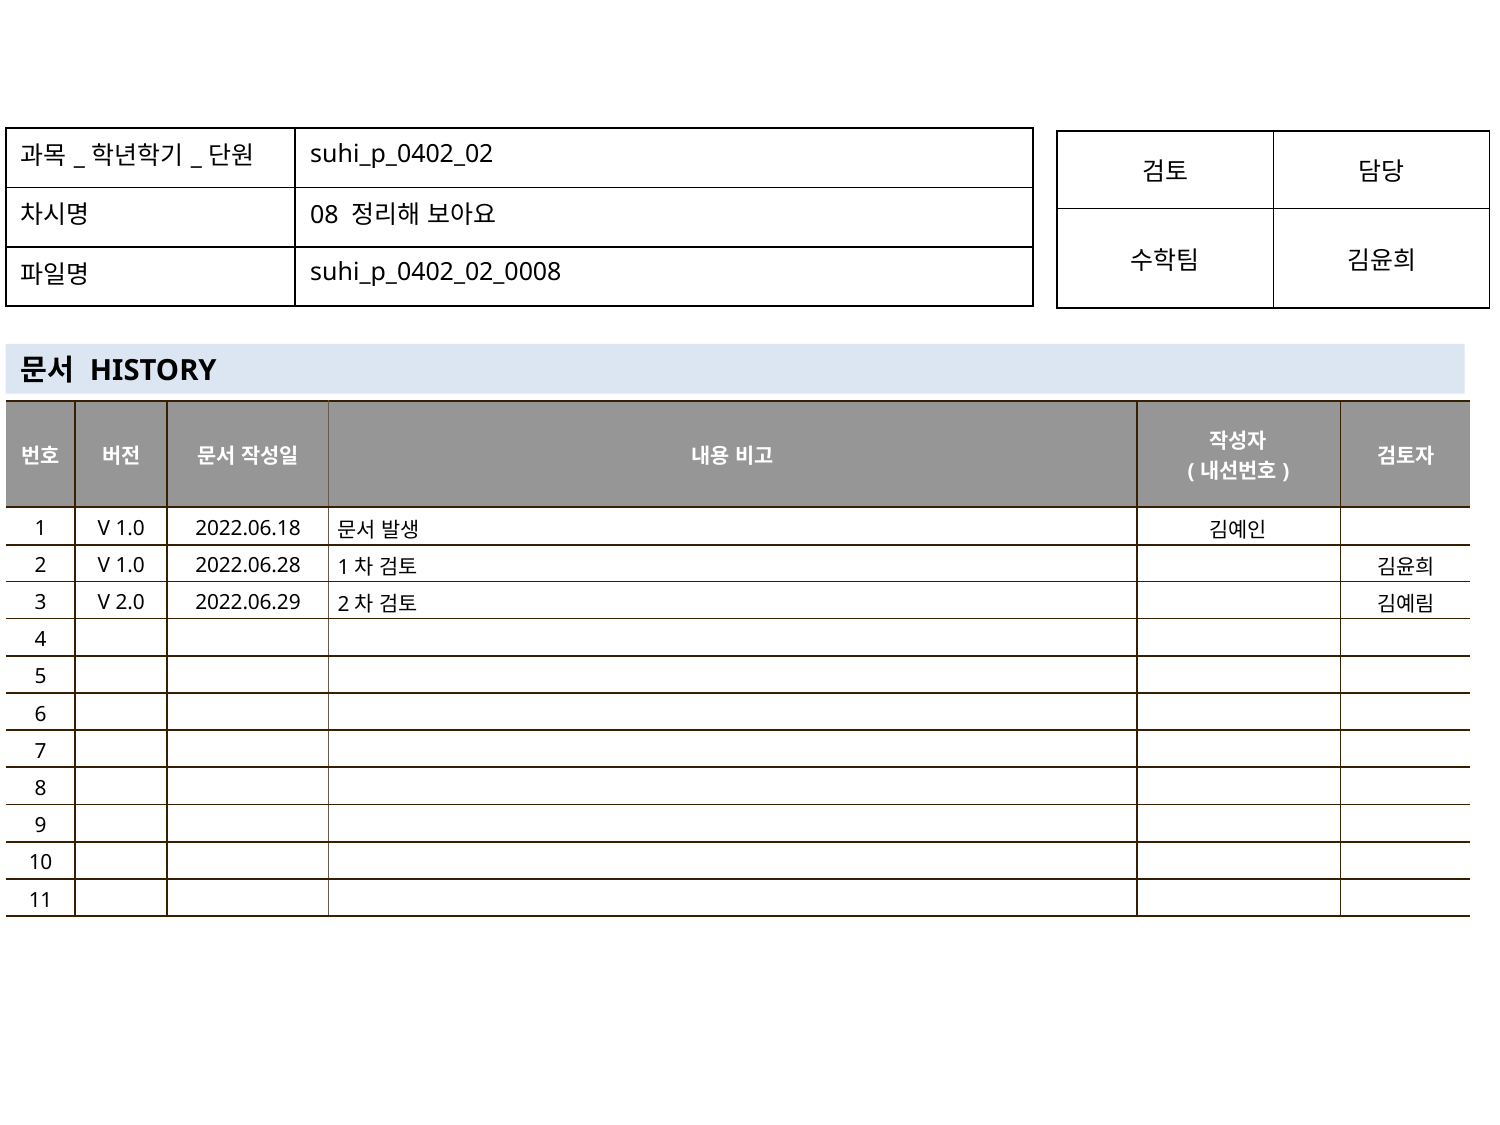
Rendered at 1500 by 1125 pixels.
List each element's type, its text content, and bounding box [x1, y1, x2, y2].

table_cell [1138, 805, 1340, 841]
table_cell 2 [6, 546, 74, 581]
table_cell 7 [6, 731, 74, 766]
table_cell [329, 694, 1136, 729]
table_header 검토 [1058, 132, 1273, 208]
table_cell 2022.06.28 [168, 546, 328, 581]
table_header 작성자 (내선번호) [1138, 402, 1340, 506]
table_cell 김윤희 [1274, 209, 1489, 307]
table_cell 수학팀 [1058, 209, 1273, 307]
table_cell [168, 768, 328, 804]
table_cell [1341, 657, 1470, 692]
table_cell 김예인 [1138, 508, 1340, 544]
table_cell 2차 검토 [329, 582, 1136, 618]
table_cell [1341, 843, 1470, 878]
table_cell 3 [6, 582, 74, 618]
table_cell [329, 619, 1136, 655]
table_cell [168, 694, 328, 729]
table_cell [1138, 731, 1340, 766]
table_cell [1138, 619, 1340, 655]
table_cell 문서 발생 [329, 508, 1136, 544]
table_cell 파일명 [7, 248, 294, 305]
table_cell [1138, 657, 1340, 692]
table_cell [329, 805, 1136, 841]
table_cell 김윤희 [1341, 546, 1470, 581]
table_cell 2022.06.29 [168, 582, 328, 618]
table_header 내용 비고 [329, 402, 1136, 506]
table_cell V 1.0 [76, 546, 166, 581]
table_cell [76, 880, 166, 915]
table_cell 2022.06.18 [168, 508, 328, 544]
table_cell 4 [6, 619, 74, 655]
table_header 과목_학년학기_단원 [7, 129, 294, 187]
table_cell [1138, 843, 1340, 878]
table_cell [1138, 880, 1340, 915]
table_cell suhi_p_0402_02_0008 [296, 248, 1032, 305]
table_cell 08 정리해 보아요 [296, 188, 1032, 246]
table_header 번호 [6, 402, 74, 506]
table_cell 5 [6, 657, 74, 692]
table_cell 1차 검토 [329, 546, 1136, 581]
table_header 검토자 [1341, 402, 1470, 506]
table_cell [76, 768, 166, 804]
table_cell [1138, 694, 1340, 729]
table_cell [76, 843, 166, 878]
table_cell 6 [6, 694, 74, 729]
table_cell [76, 805, 166, 841]
table_cell [1341, 880, 1470, 915]
table_cell [168, 619, 328, 655]
table_header 담당 [1274, 132, 1489, 208]
table_cell [1138, 582, 1340, 618]
table_cell 1 [6, 508, 74, 544]
table_cell [1341, 731, 1470, 766]
table_cell [1341, 619, 1470, 655]
table_cell [329, 657, 1136, 692]
table_cell V 1.0 [76, 508, 166, 544]
table_cell [76, 731, 166, 766]
text_box 문서 HISTORY [5, 343, 1465, 394]
table_cell [76, 657, 166, 692]
table_header suhi_p_0402_02 [296, 129, 1032, 187]
table_cell 김예림 [1341, 582, 1470, 618]
table_cell [329, 768, 1136, 804]
table_cell 차시명 [7, 188, 294, 246]
table_cell 8 [6, 768, 74, 804]
table_cell V 2.0 [76, 582, 166, 618]
table_header 문서 작성일 [168, 402, 328, 506]
table_cell 9 [6, 805, 74, 841]
table_header 버전 [76, 402, 166, 506]
table_cell [76, 694, 166, 729]
table_cell [168, 731, 328, 766]
table_cell [168, 657, 328, 692]
table_cell 11 [6, 880, 74, 915]
table_cell [1341, 694, 1470, 729]
table_cell [168, 805, 328, 841]
table_cell [1341, 768, 1470, 804]
table_cell [1341, 805, 1470, 841]
table_cell [329, 843, 1136, 878]
table_cell [329, 731, 1136, 766]
table_cell [1138, 768, 1340, 804]
table_cell [329, 880, 1136, 915]
table_cell [168, 843, 328, 878]
table_cell [1138, 546, 1340, 581]
table_cell 10 [6, 843, 74, 878]
table_cell [76, 619, 166, 655]
table_cell [1341, 508, 1470, 544]
table_cell [168, 880, 328, 915]
